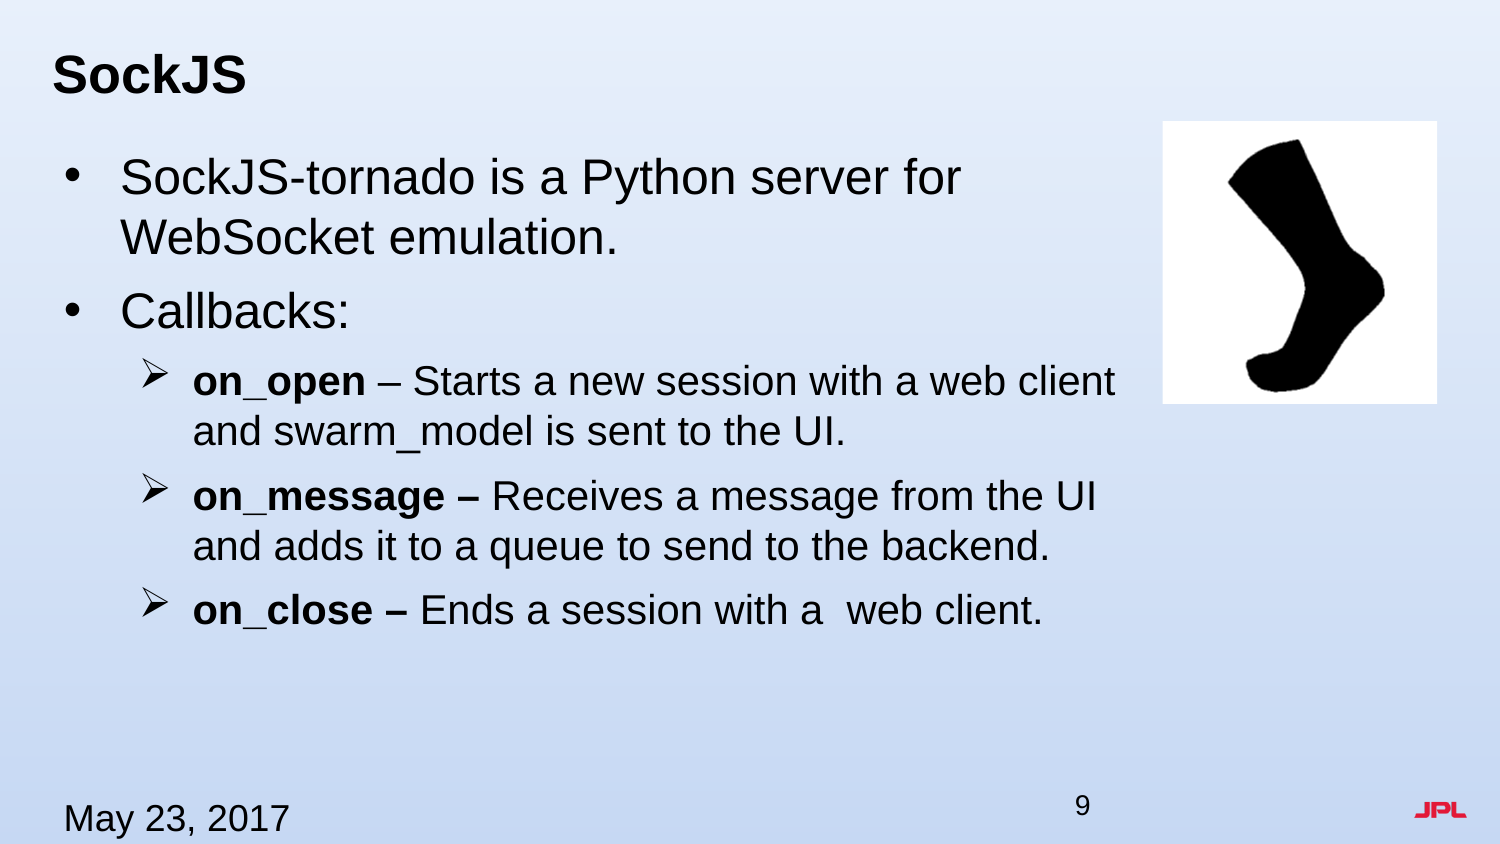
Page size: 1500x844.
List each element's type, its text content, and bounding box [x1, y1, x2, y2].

list SockJS-tornado is a Python server for WebSocket emulation. Callbacks: on_open – Starts a new session with a web client and swarm_model is sent to the UI. on_message – Receives a message from the UI and adds it to a queue to send to the backend. on_close – Ends a session with a web client. [63, 143, 1151, 761]
text_box May 23, 2017 [55, 786, 406, 844]
title SockJS [52, 39, 1463, 118]
slide_number 9 [1074, 786, 1413, 833]
picture [1162, 121, 1438, 404]
picture [1413, 798, 1469, 819]
